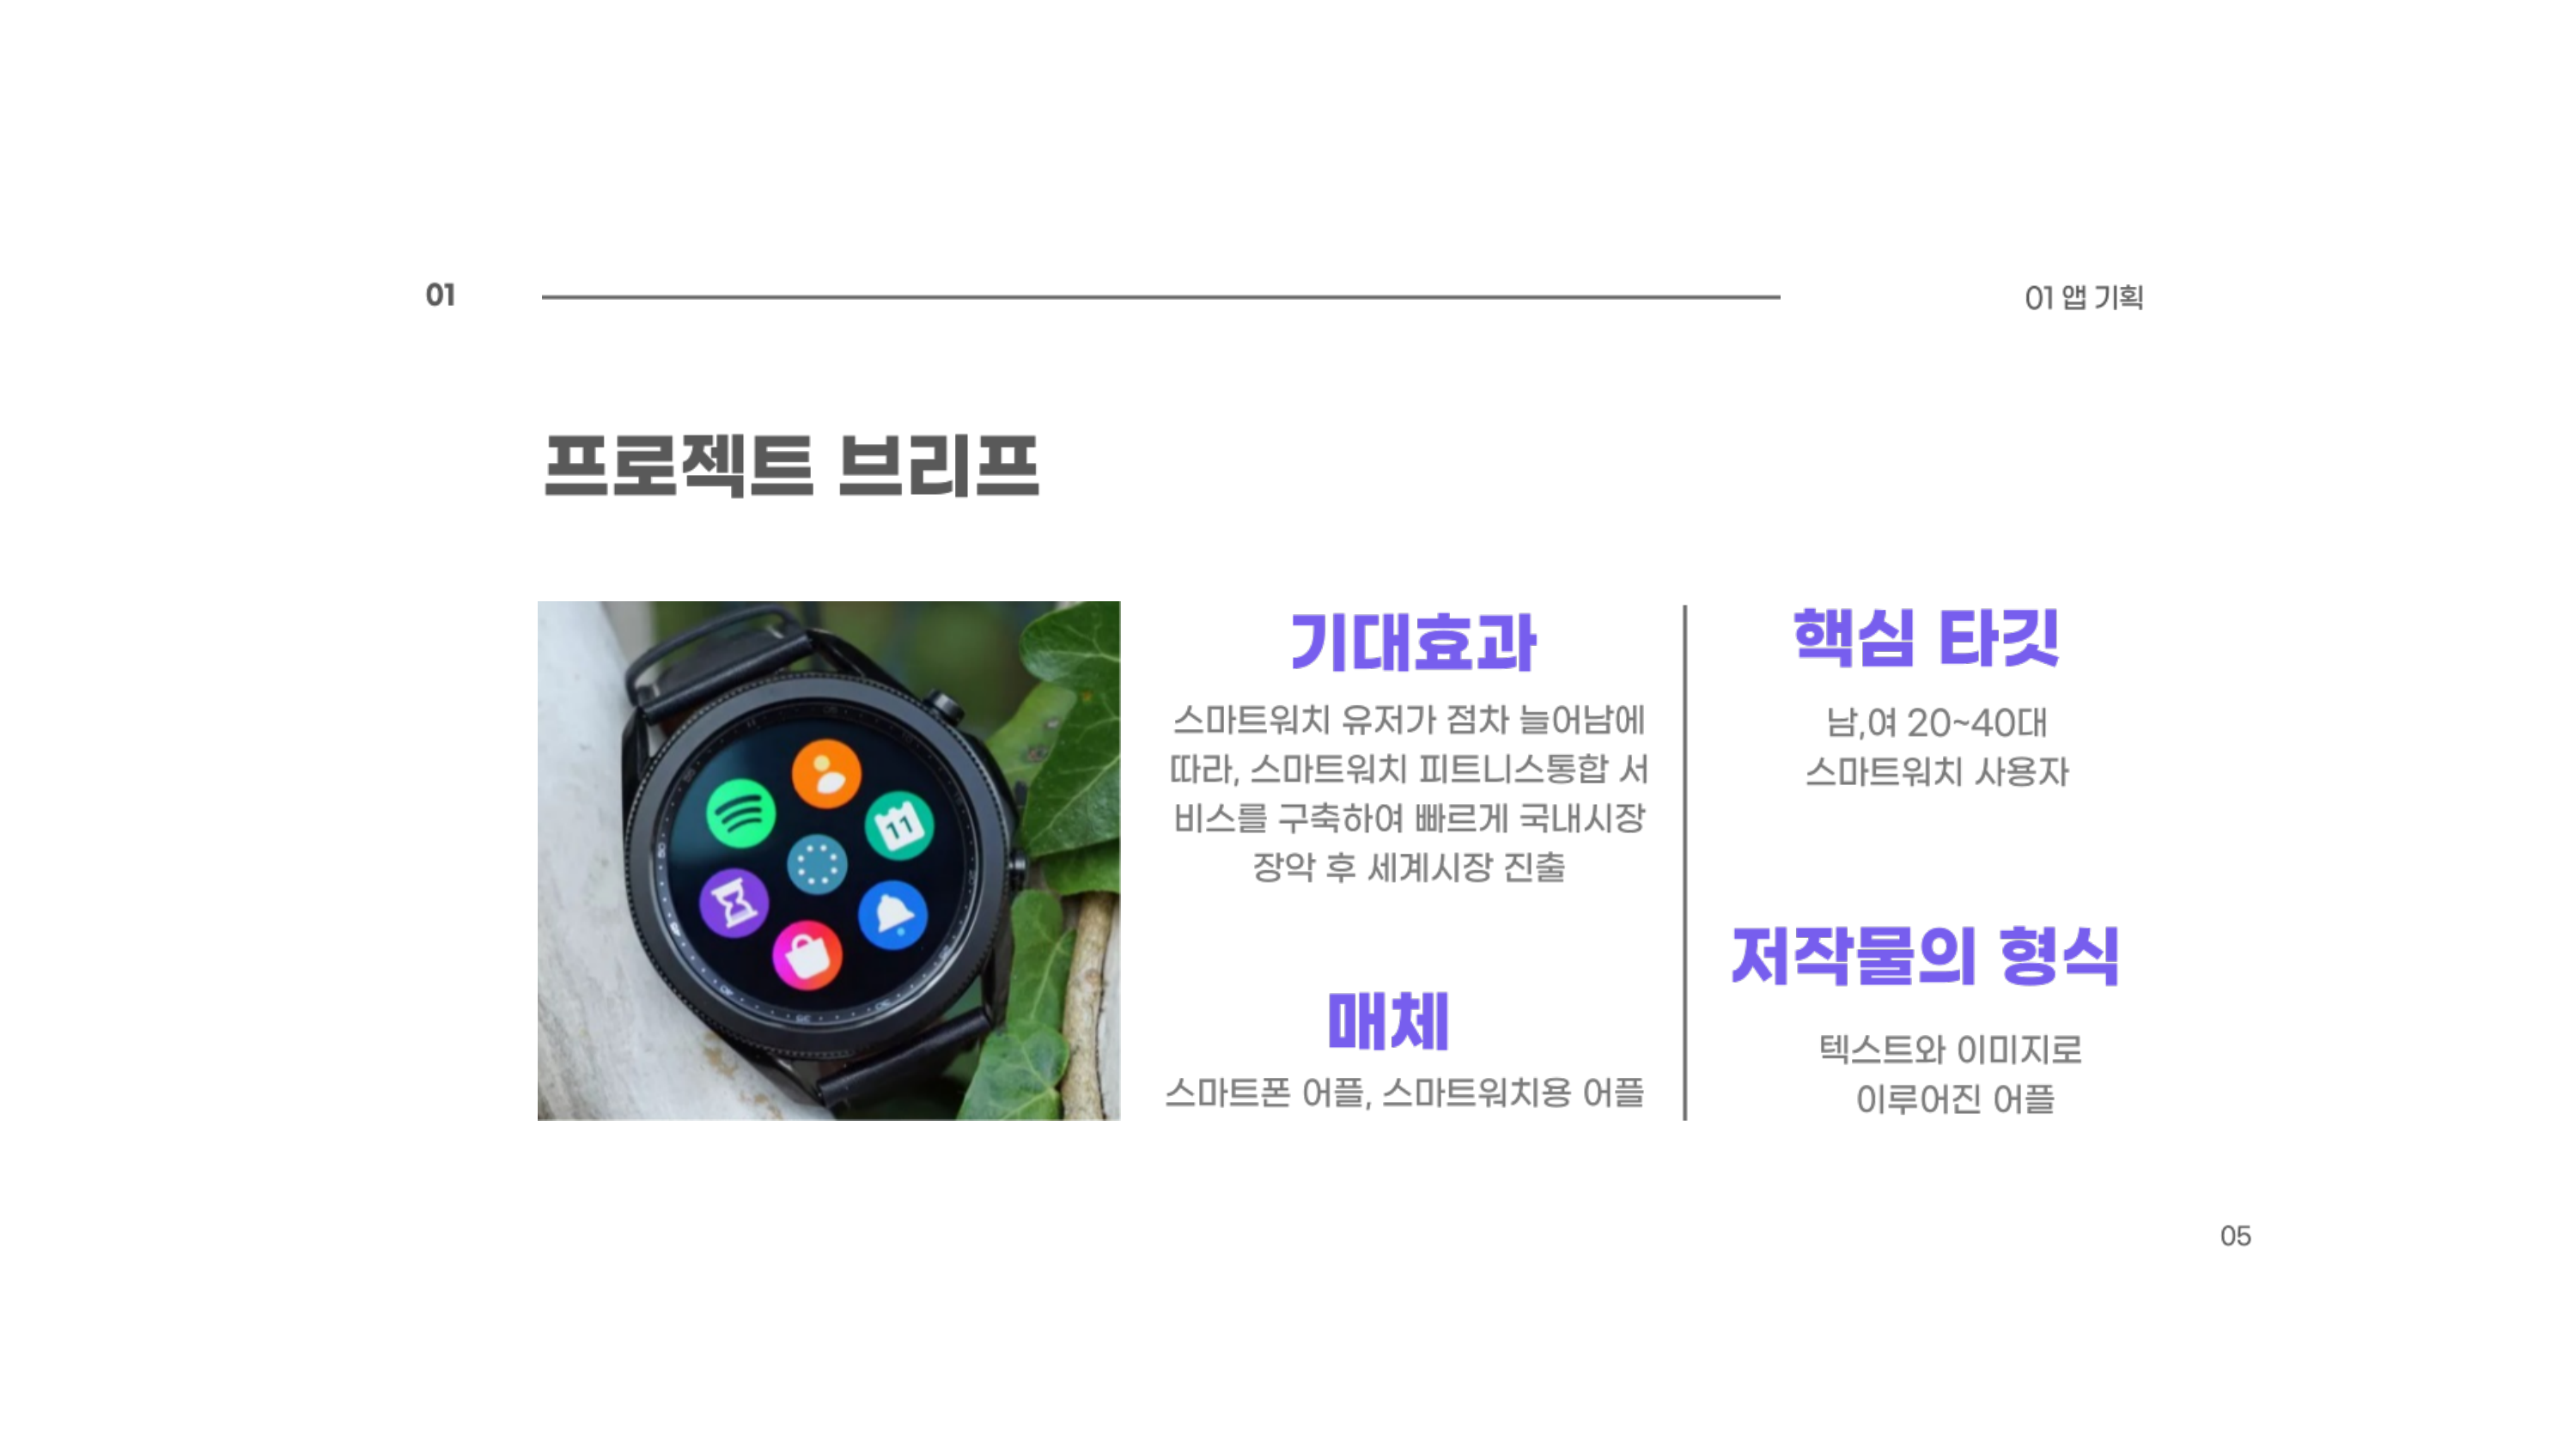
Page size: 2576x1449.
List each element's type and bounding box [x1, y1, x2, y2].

picture [1162, 591, 1666, 909]
picture [2215, 1219, 2264, 1265]
picture [1781, 587, 2092, 813]
picture [1719, 905, 2150, 1017]
picture [1160, 971, 1662, 1137]
picture [531, 414, 1074, 534]
text_box [537, 601, 1122, 1122]
picture [1810, 271, 2156, 332]
picture [422, 275, 470, 330]
picture [1770, 1025, 2098, 1132]
text_box [1678, 604, 1691, 1122]
text_box [542, 291, 1781, 305]
